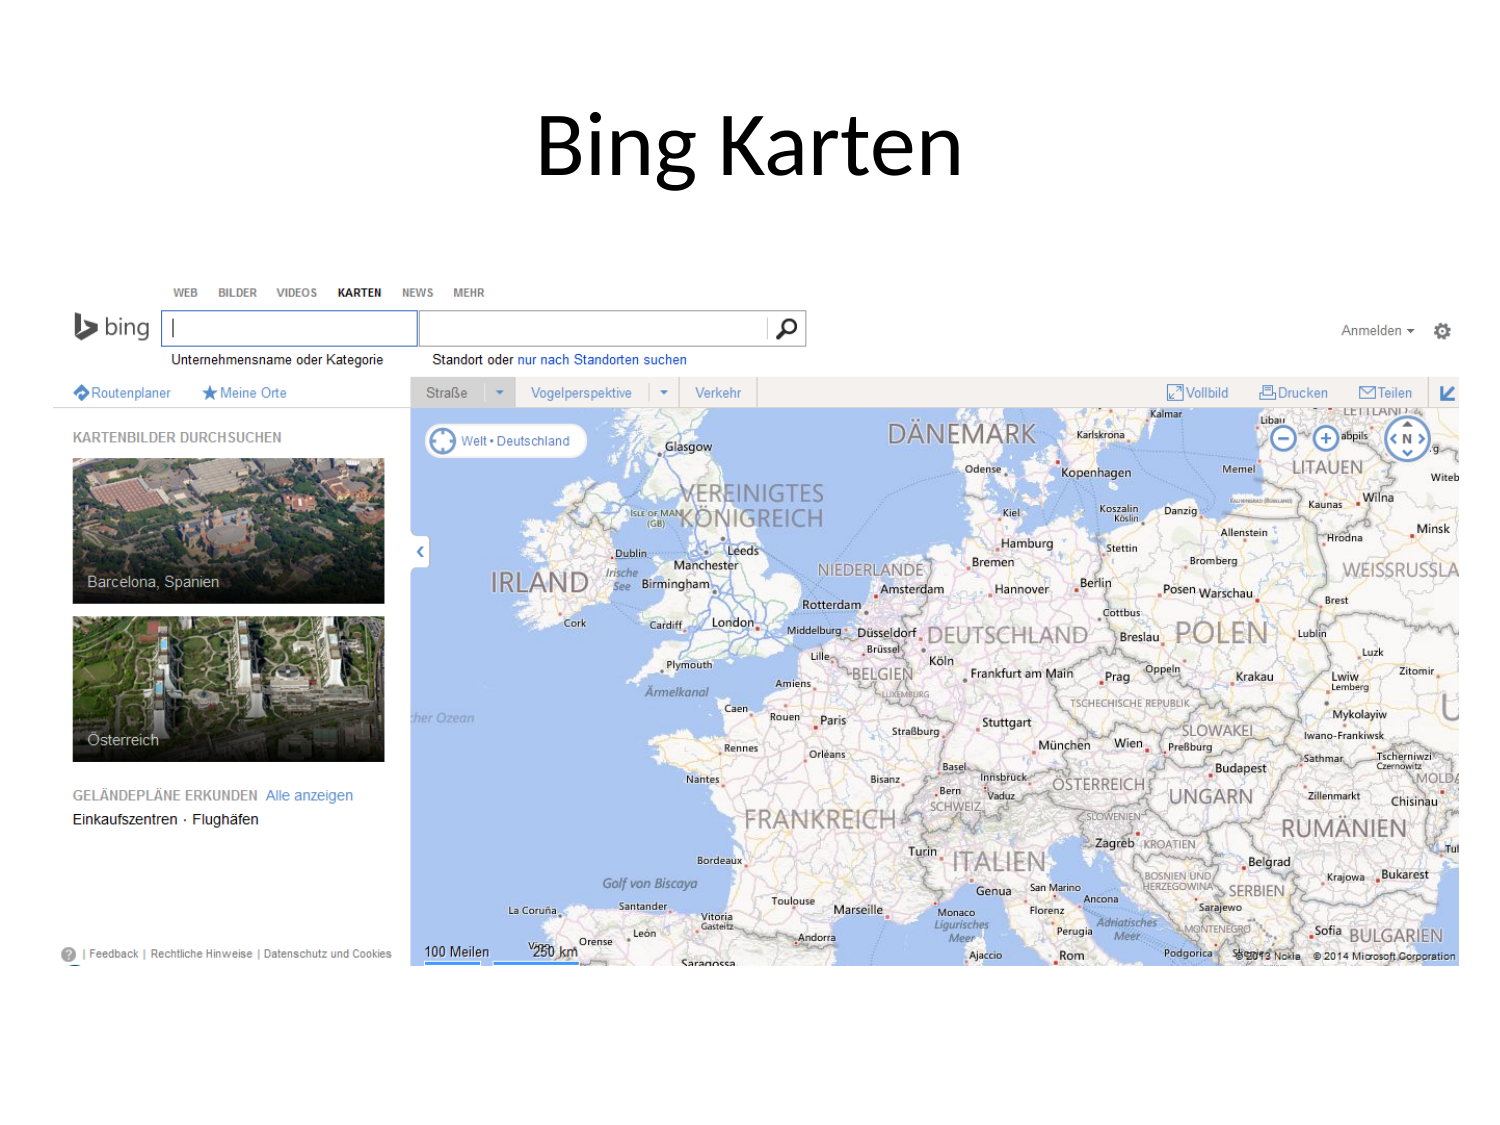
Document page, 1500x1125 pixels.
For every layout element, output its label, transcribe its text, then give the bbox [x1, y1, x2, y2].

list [52, 278, 1459, 966]
title Bing Karten [75, 45, 1425, 233]
